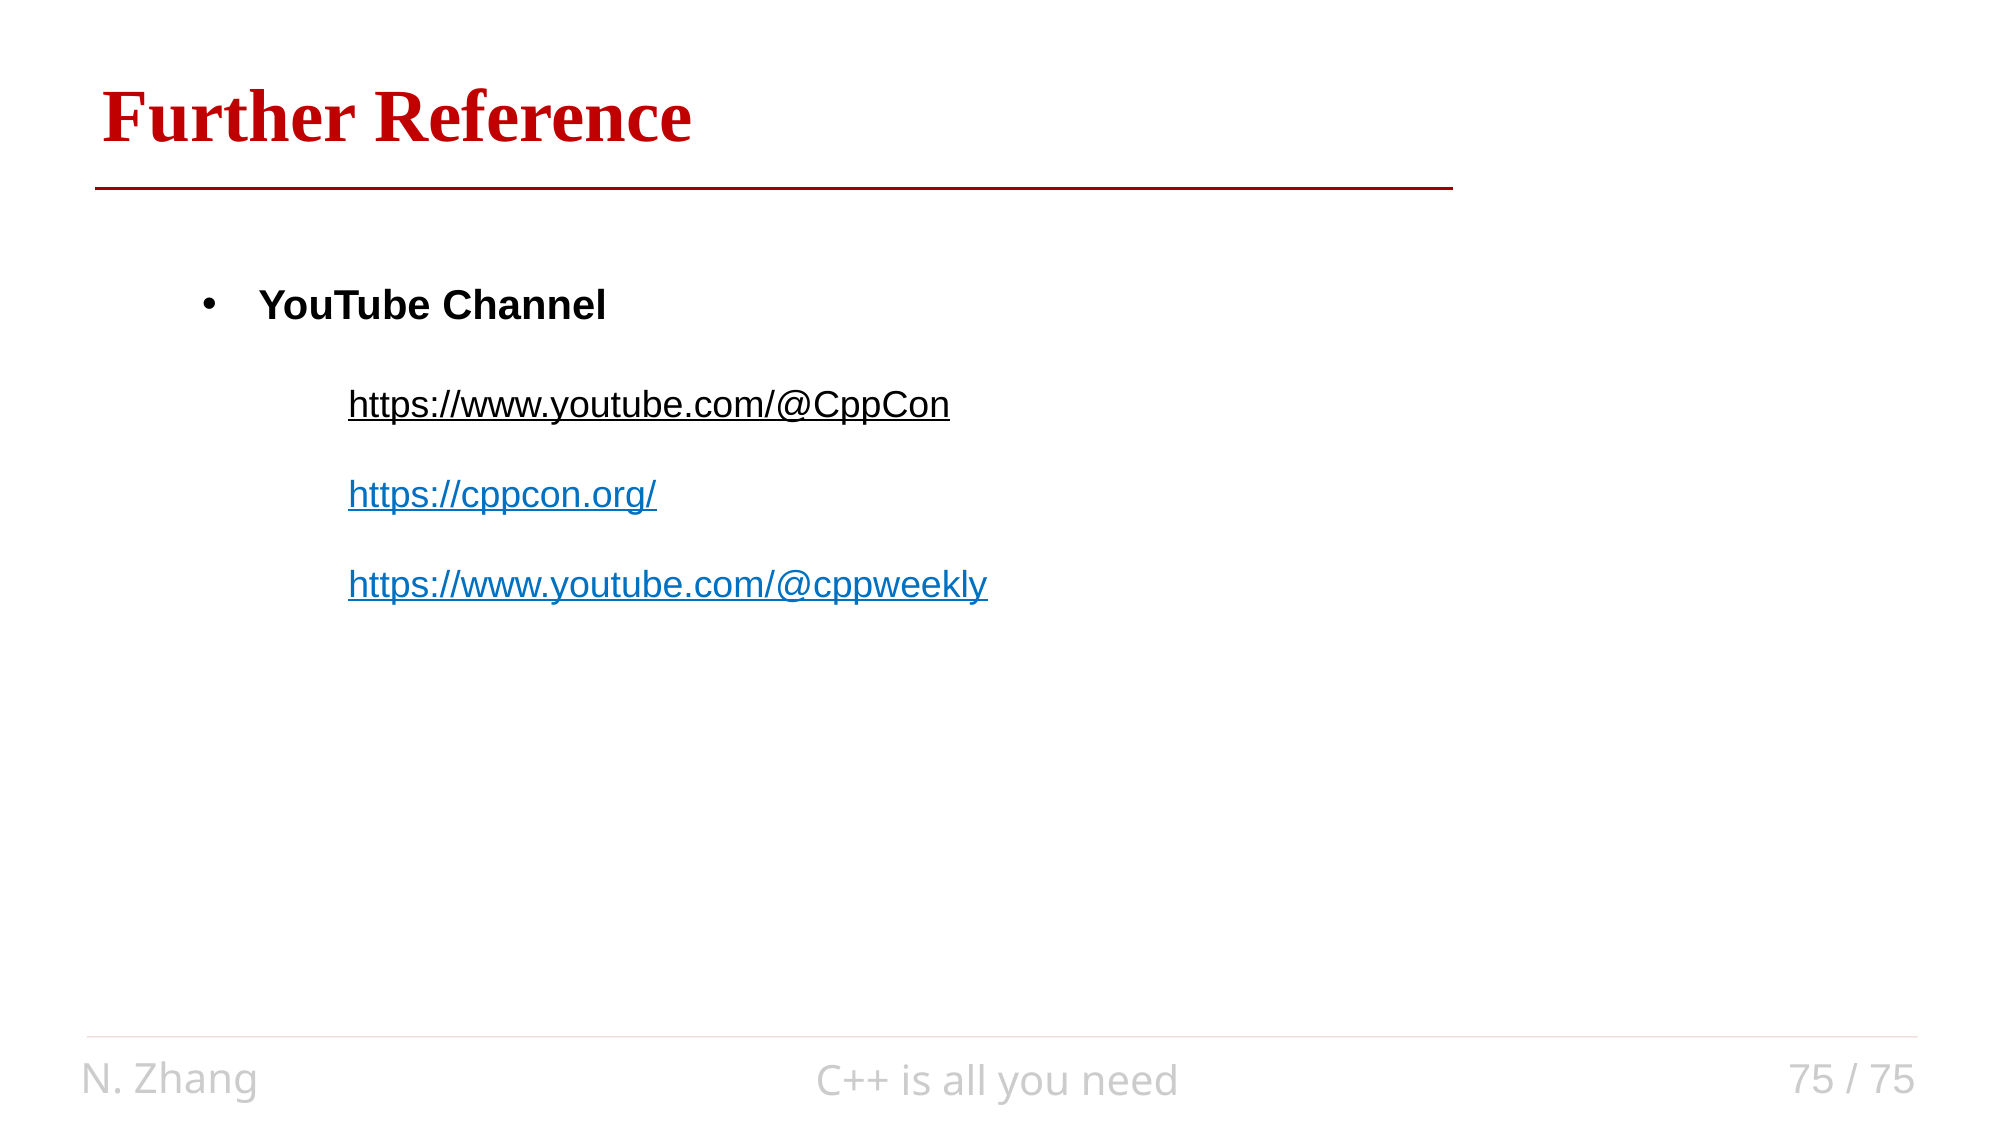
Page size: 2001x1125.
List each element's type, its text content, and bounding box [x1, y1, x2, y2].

text_box Further Reference [88, 58, 1166, 164]
text_box YouTube Channel [187, 270, 634, 336]
text_box 75 / 75 [1773, 1044, 1931, 1110]
text_box C++ is all you need [800, 1046, 1195, 1112]
text_box N. Zhang [65, 1044, 274, 1110]
text_box https://www.youtube.com/@CppCon https://cppcon.org/ https://www.youtube.com/@cppweekly [333, 372, 1334, 792]
